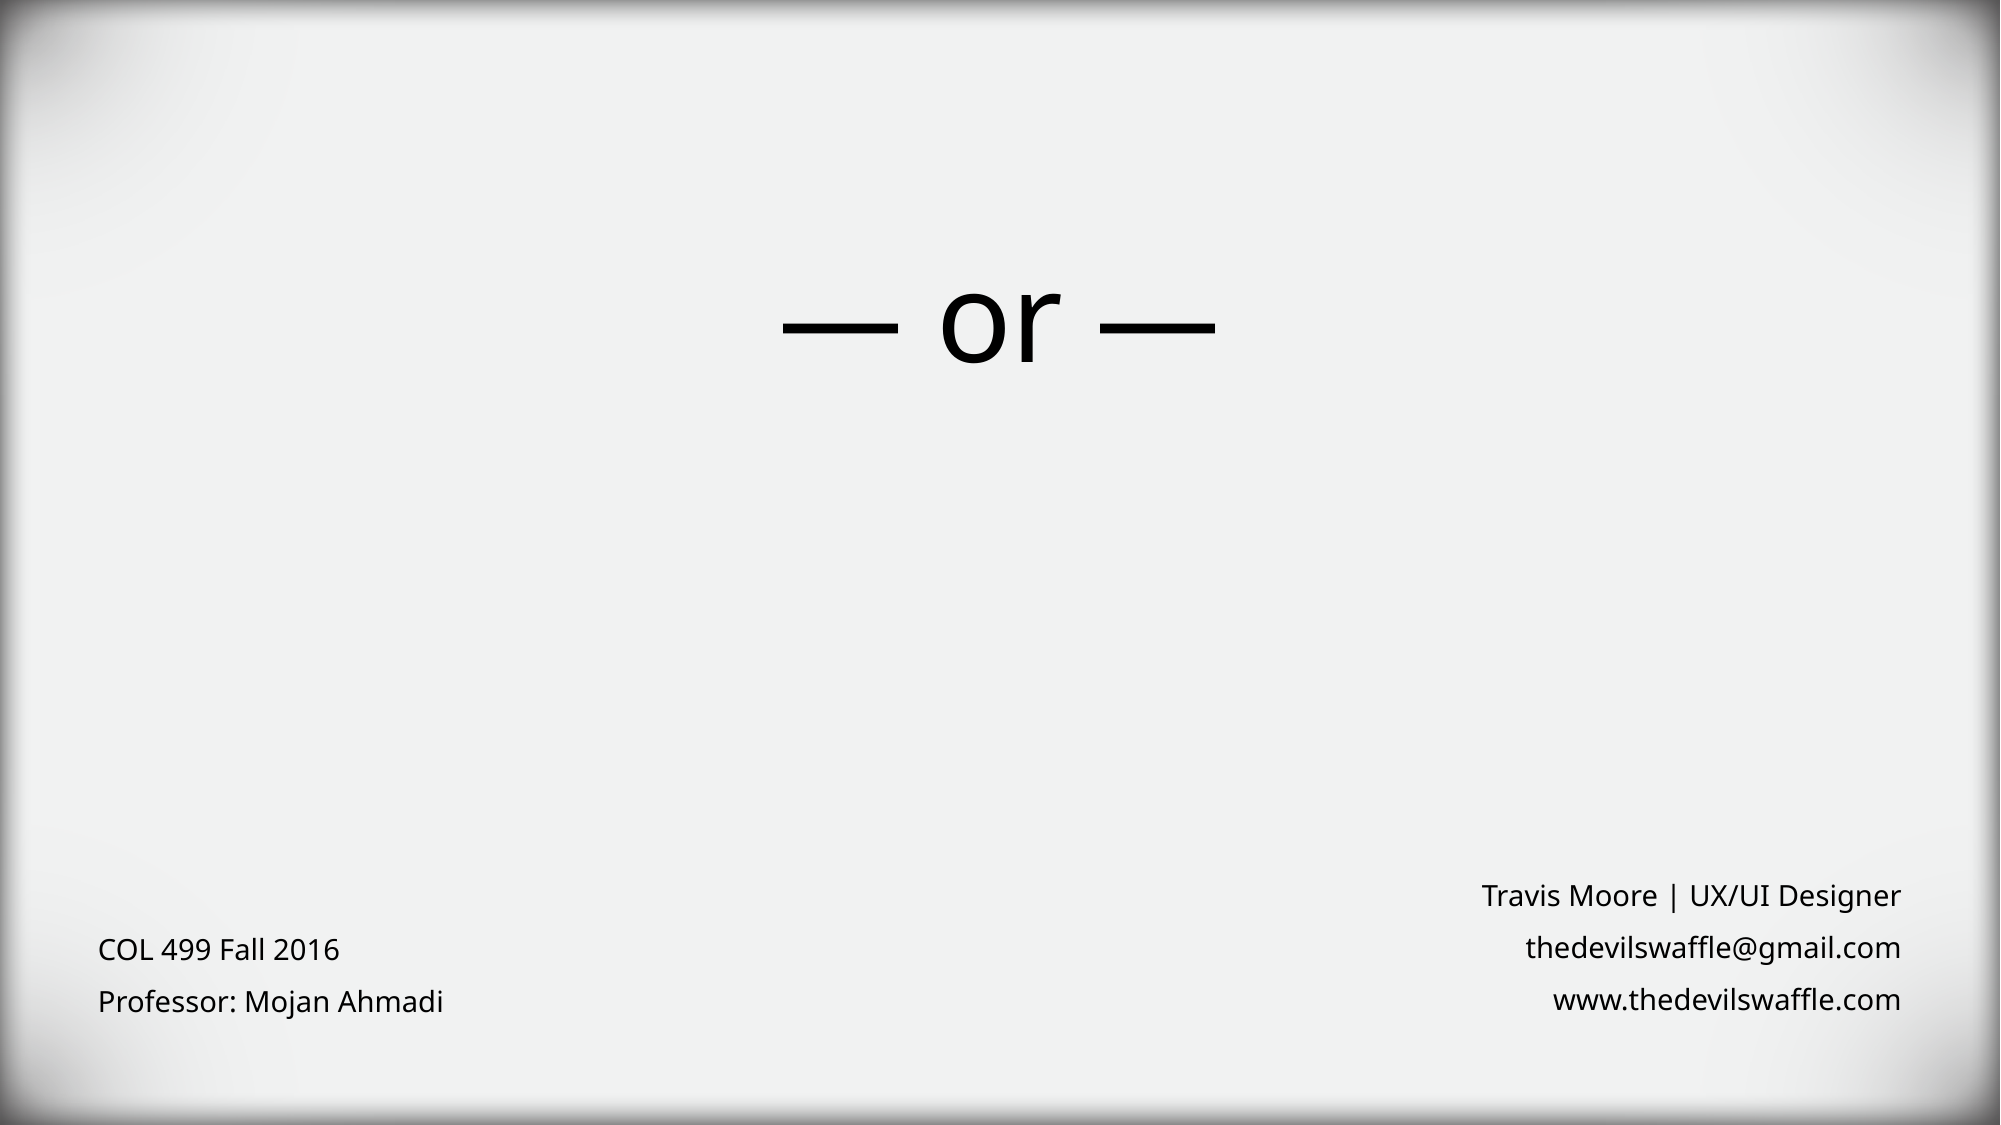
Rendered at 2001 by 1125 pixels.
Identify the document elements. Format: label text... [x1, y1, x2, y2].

text_box COL 499 Fall 2016 Professor: Mojan Ahmadi [82, 927, 659, 1019]
picture [0, 0, 2000, 1125]
text_box Travis Moore | UX/UI Designer thedevilswaffle@gmail.com www.thedevilswaffle.com [1340, 873, 1917, 1015]
title — or — [100, 243, 1900, 398]
